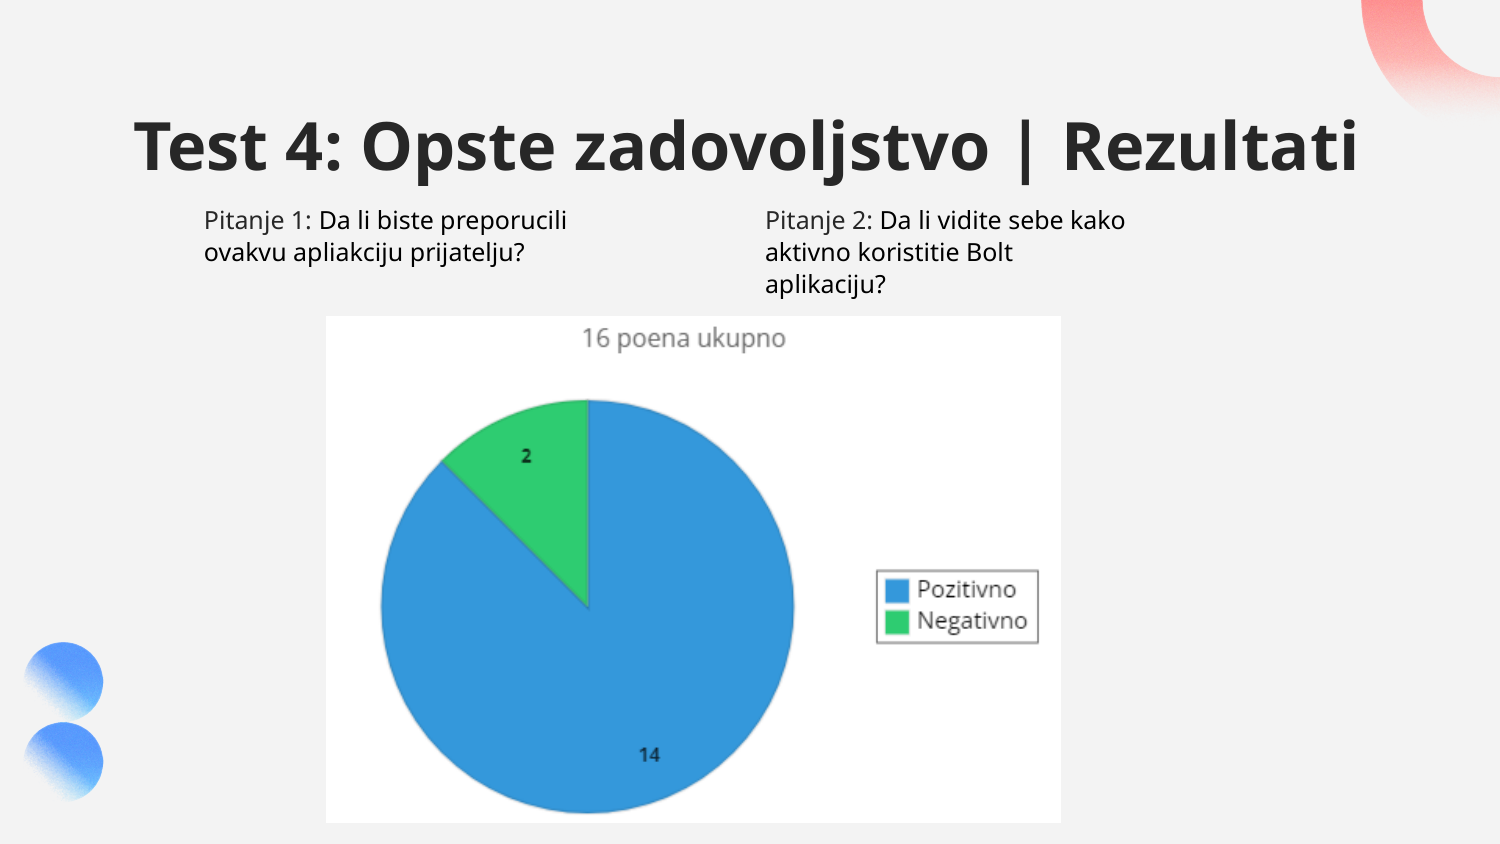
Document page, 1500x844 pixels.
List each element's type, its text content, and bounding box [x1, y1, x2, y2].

text_box Pitanje 2: Da li vidite sebe kako aktivno koristitie Bolt aplikaciju? [750, 187, 1149, 312]
picture [1337, 0, 1500, 180]
picture [18, 624, 104, 822]
text_box Pitanje 1: Da li biste preporucili ovakvu apliakciju prijatelju? [188, 187, 661, 381]
picture [326, 316, 1062, 824]
title Test 4: Opste zadovoljstvo | Rezultati [118, 88, 1382, 183]
